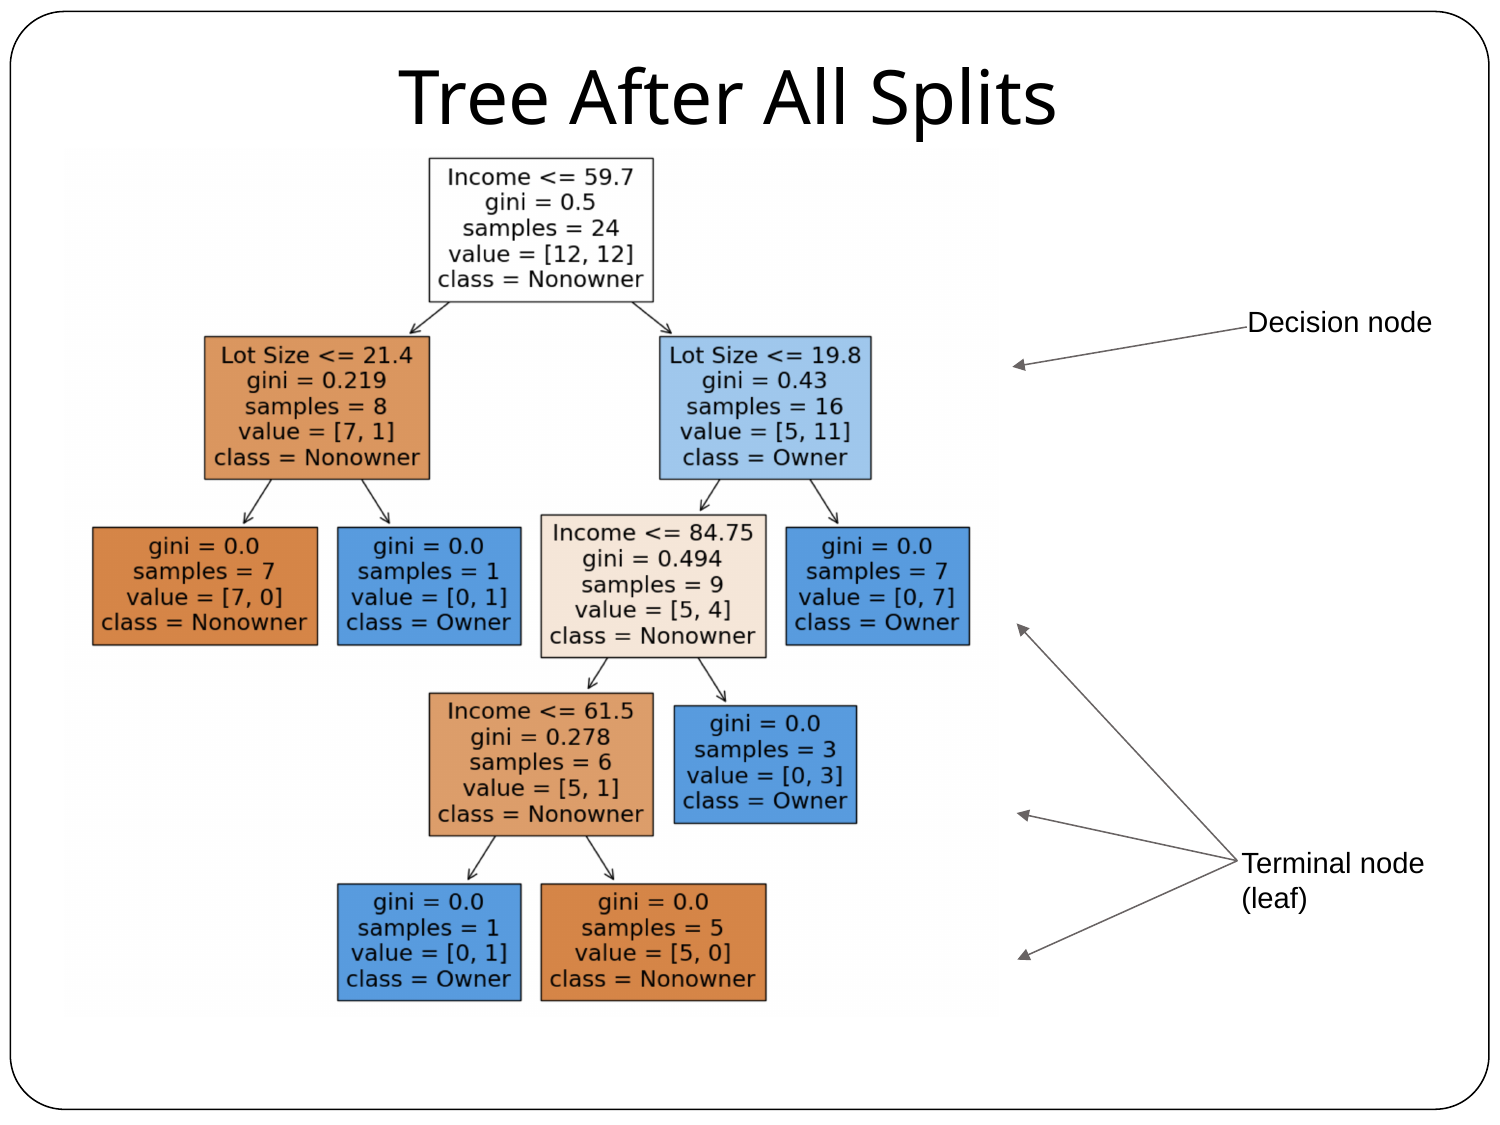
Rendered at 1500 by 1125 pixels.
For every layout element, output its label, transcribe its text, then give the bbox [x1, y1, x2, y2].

picture [64, 148, 999, 1018]
text_box Decision node [1232, 295, 1458, 347]
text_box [1016, 623, 1238, 861]
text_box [1017, 869, 1238, 960]
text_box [1012, 326, 1248, 368]
text_box Terminal node (leaf) [1241, 837, 1464, 923]
text_box Tree After All Splits [225, 34, 1233, 149]
